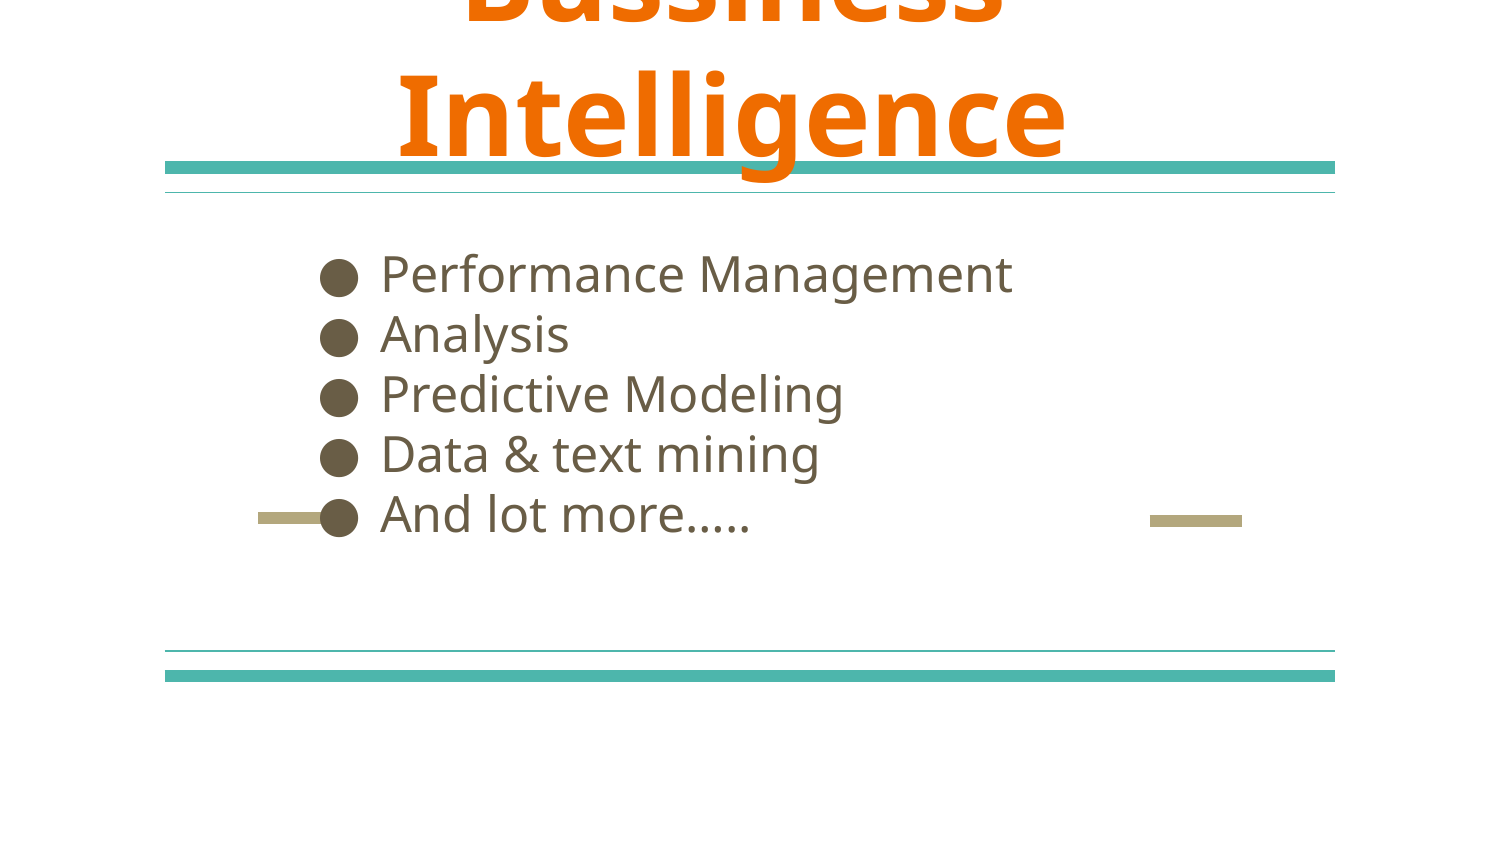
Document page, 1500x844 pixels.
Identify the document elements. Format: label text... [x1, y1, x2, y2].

subtitle Performance Management Analysis Predictive Modeling Data & text mining And lot more….. [290, 227, 1089, 658]
title Bussiness Intelligence [147, 26, 1319, 194]
